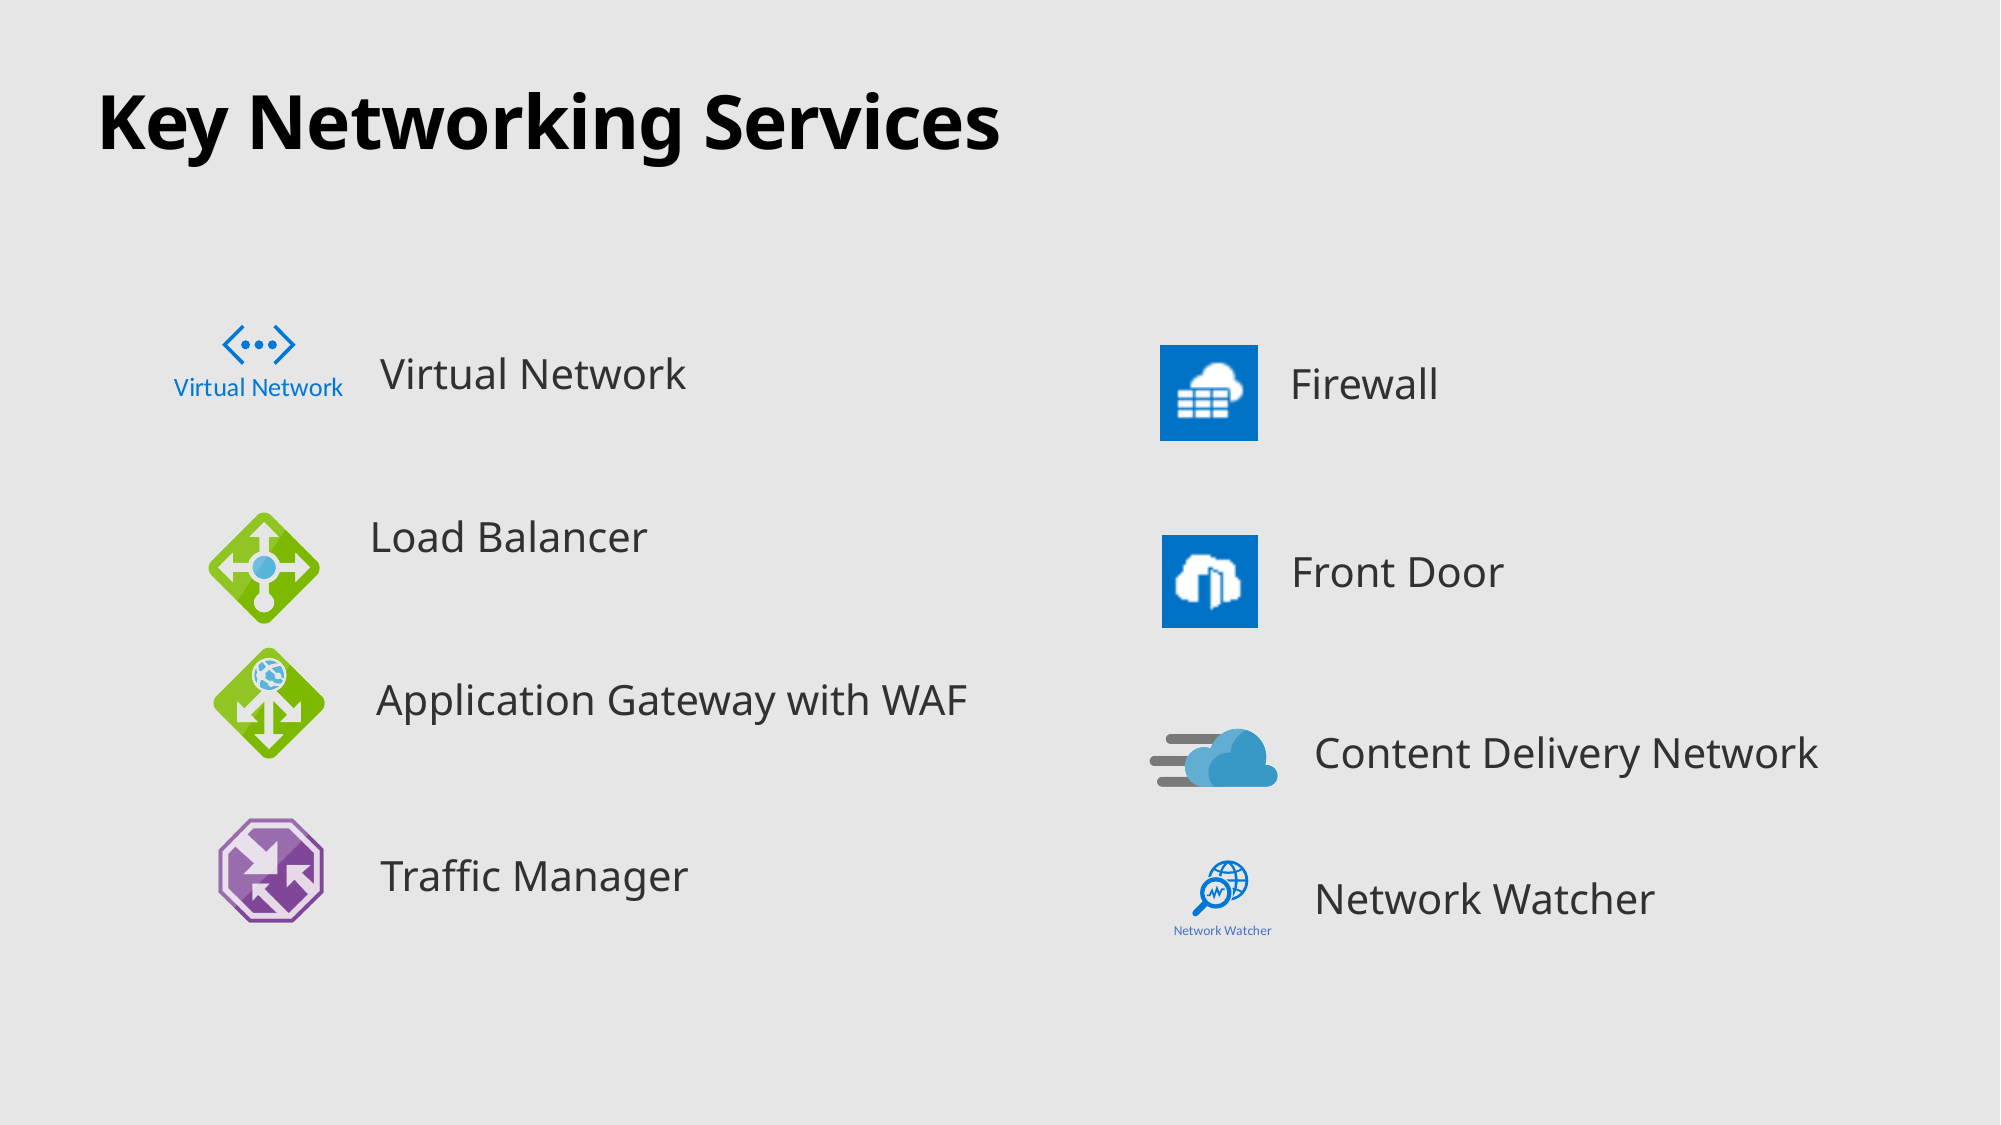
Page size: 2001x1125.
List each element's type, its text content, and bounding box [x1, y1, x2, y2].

title Key Networking Services [96, 75, 1904, 166]
text_box Network Watcher [1299, 871, 1853, 934]
picture [208, 512, 320, 625]
text_box Application Gateway with WAF [361, 672, 1112, 797]
picture [1161, 858, 1280, 947]
text_box Front Door [1276, 544, 1760, 607]
text_box Virtual Network [365, 346, 838, 409]
text_box Content Delivery Network [1299, 725, 1853, 788]
text_box Load Balancer [354, 509, 838, 572]
picture [218, 818, 324, 923]
picture [1148, 693, 1278, 822]
text_box Firewall [1275, 356, 1758, 419]
text_box Traffic Manager [365, 848, 851, 972]
picture [1160, 345, 1258, 441]
picture [1161, 535, 1258, 628]
picture [157, 321, 360, 419]
picture [213, 647, 326, 759]
